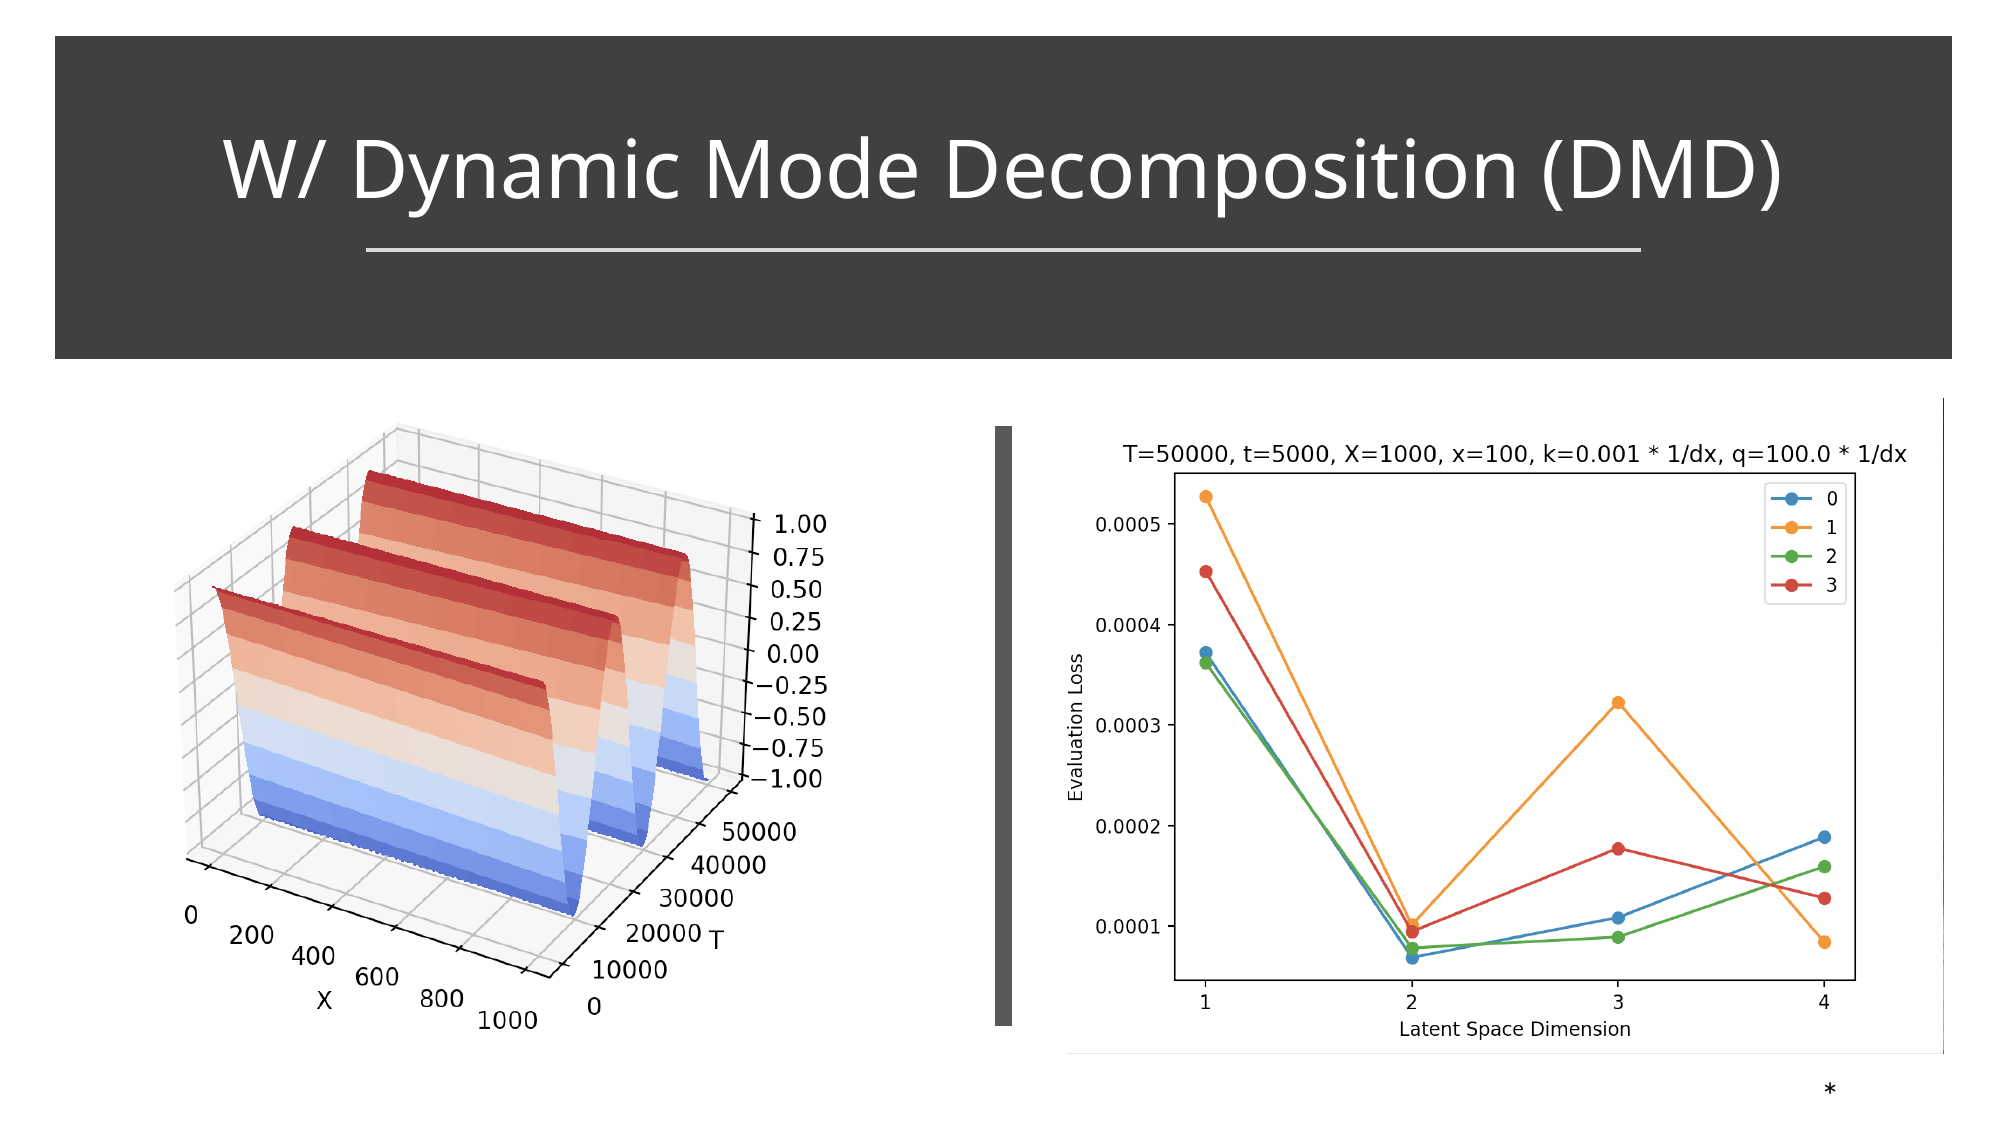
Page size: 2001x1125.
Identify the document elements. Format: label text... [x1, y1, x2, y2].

text_box [64, 45, 1942, 350]
title W/ Dynamic Mode Decomposition (DMD) [89, 71, 1917, 224]
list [1066, 398, 1944, 1054]
picture [162, 398, 841, 1054]
